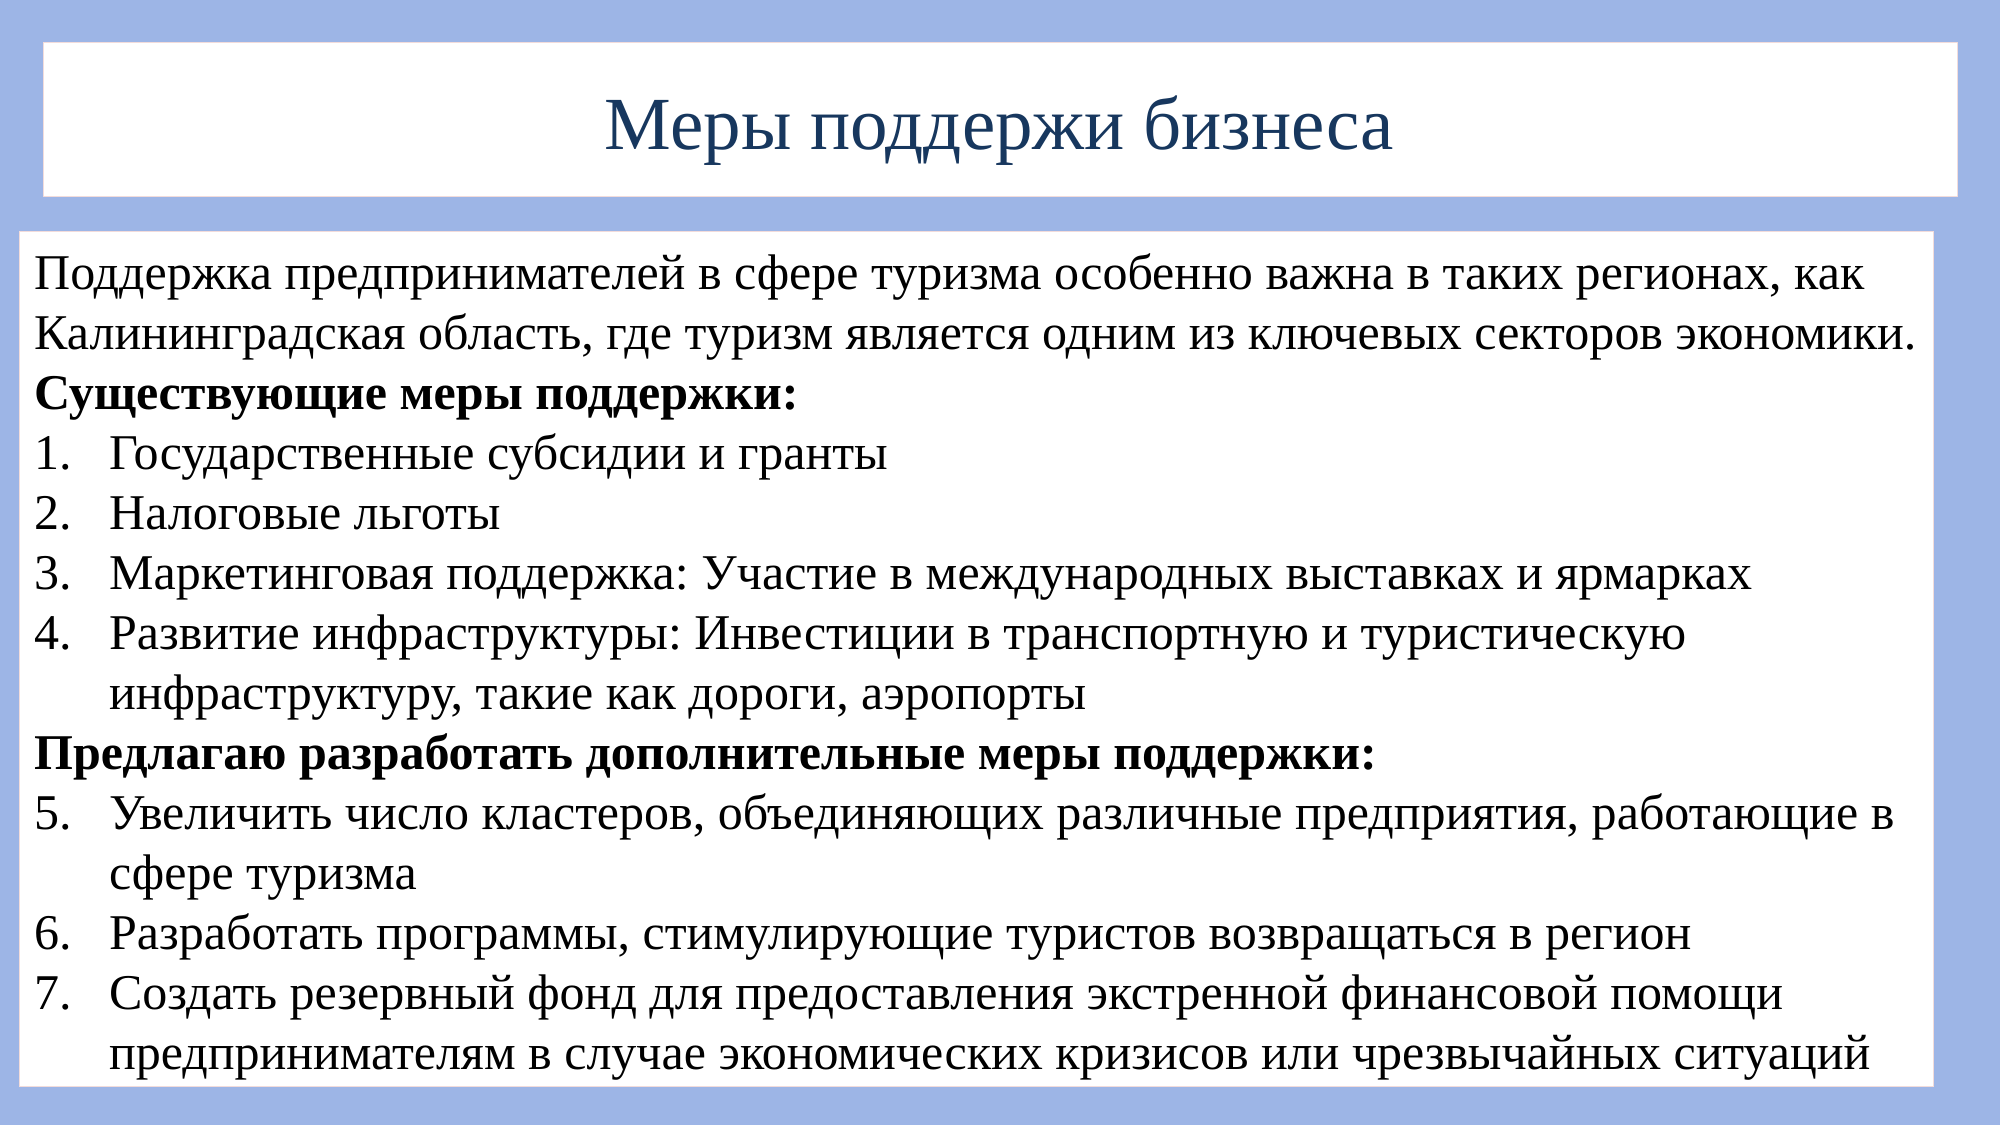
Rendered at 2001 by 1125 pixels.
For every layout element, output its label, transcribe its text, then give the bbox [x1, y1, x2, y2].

title Меры поддержи бизнеса [43, 42, 1957, 197]
text_box Поддержка предпринимателей в сфере туризма особенно важна в таких регионах, как Калининградская область, где туризм является одним из ключевых секторов экономики. Существующие меры поддержки: Государственные субсидии и гранты Налоговые льготы Маркетинговая поддержка: Участие в международных выставках и ярмарках Развитие инфраструктуры: Инвестиции в транспортную и туристическую инфраструктуру, такие как дороги, аэропорты Предлагаю разработать дополнительные меры поддержки: Увеличить число кластеров, объединяющих различные предприятия, работающие в сфере туризма Разработать программы, стимулирующие туристов возвращаться в регион Создать резервный фонд для предоставления экстренной финансовой помощи предпринимателям в случае экономических кризисов или чрезвычайных ситуаций [19, 231, 1934, 1087]
